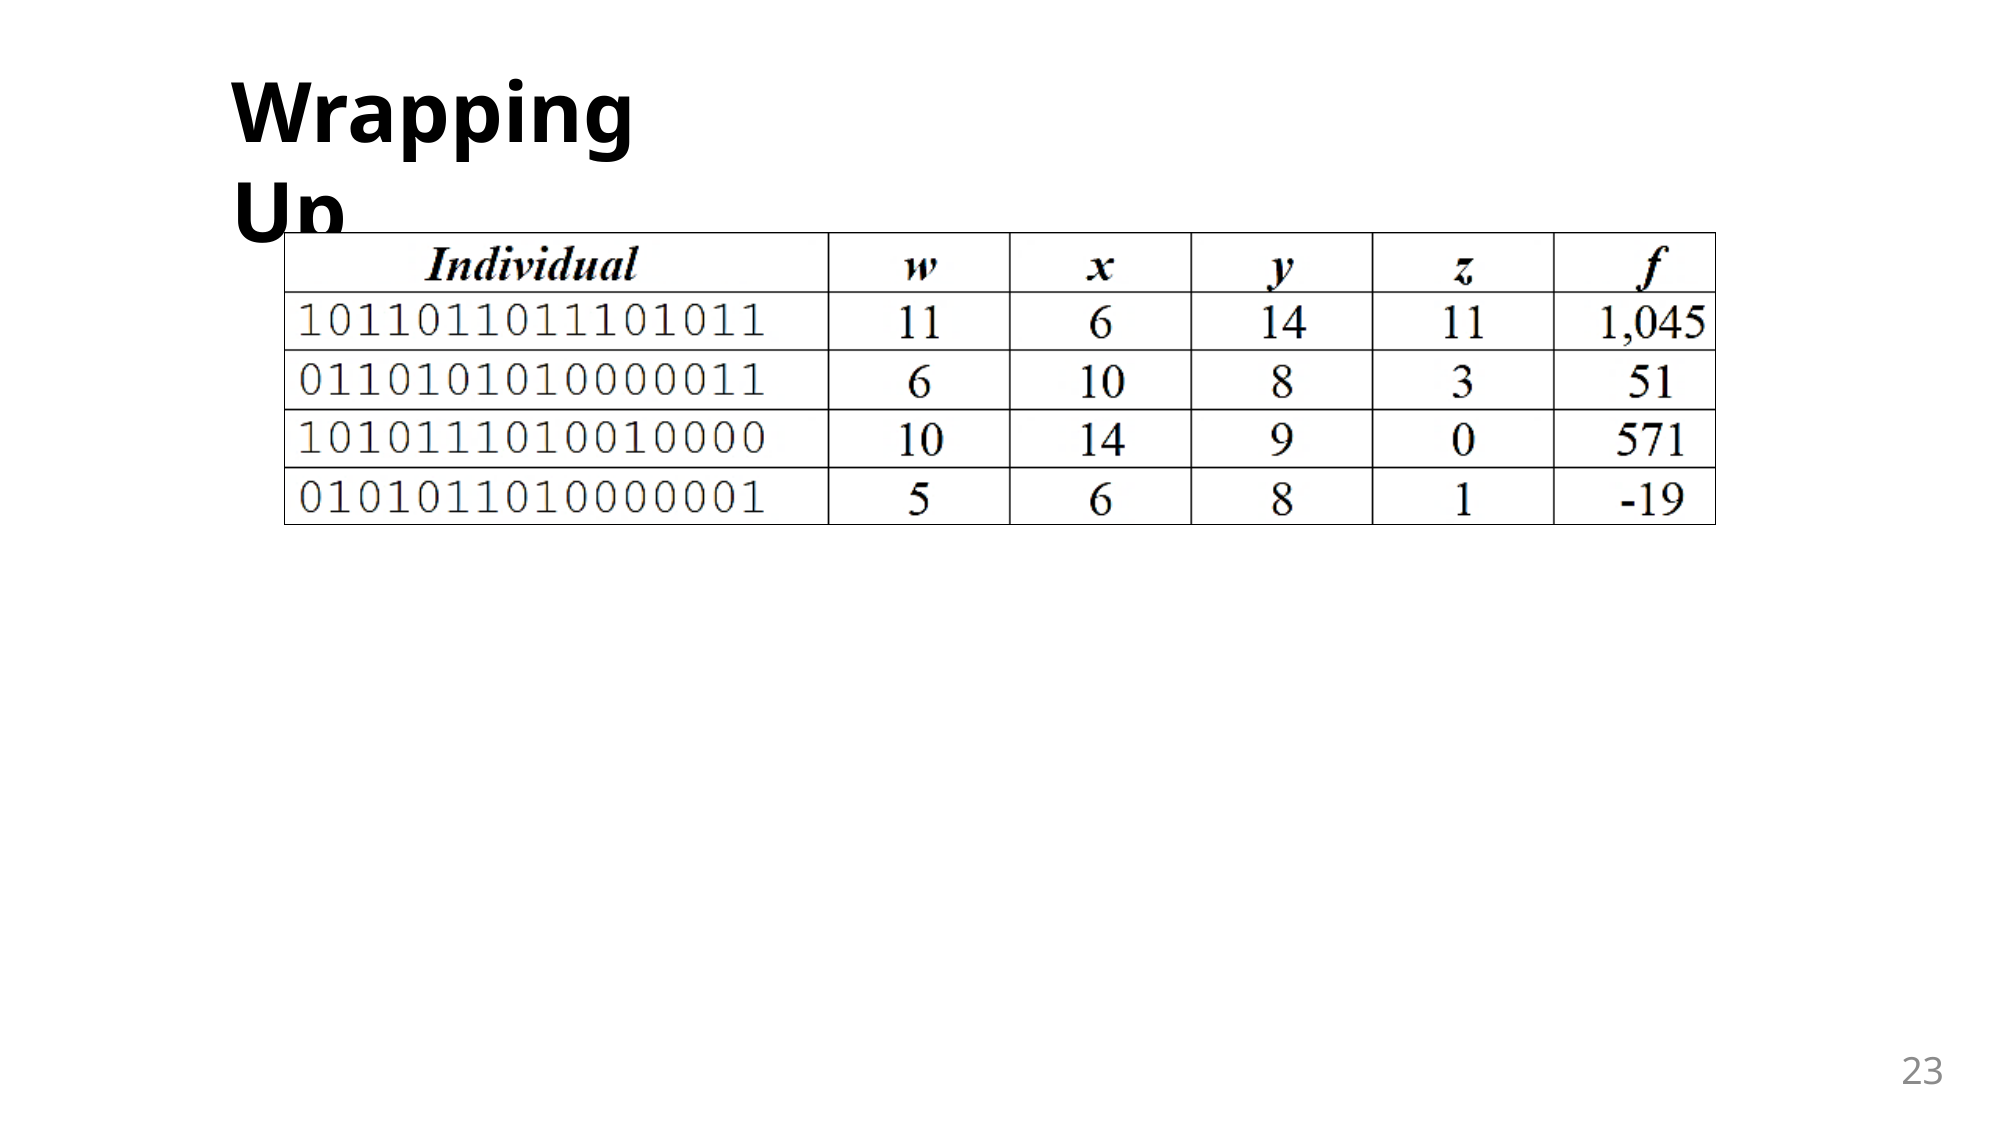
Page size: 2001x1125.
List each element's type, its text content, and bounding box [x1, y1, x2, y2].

picture [284, 232, 1716, 525]
slide_number 23 [1836, 1042, 1960, 1103]
text_box Wrapping Up [216, 52, 709, 267]
